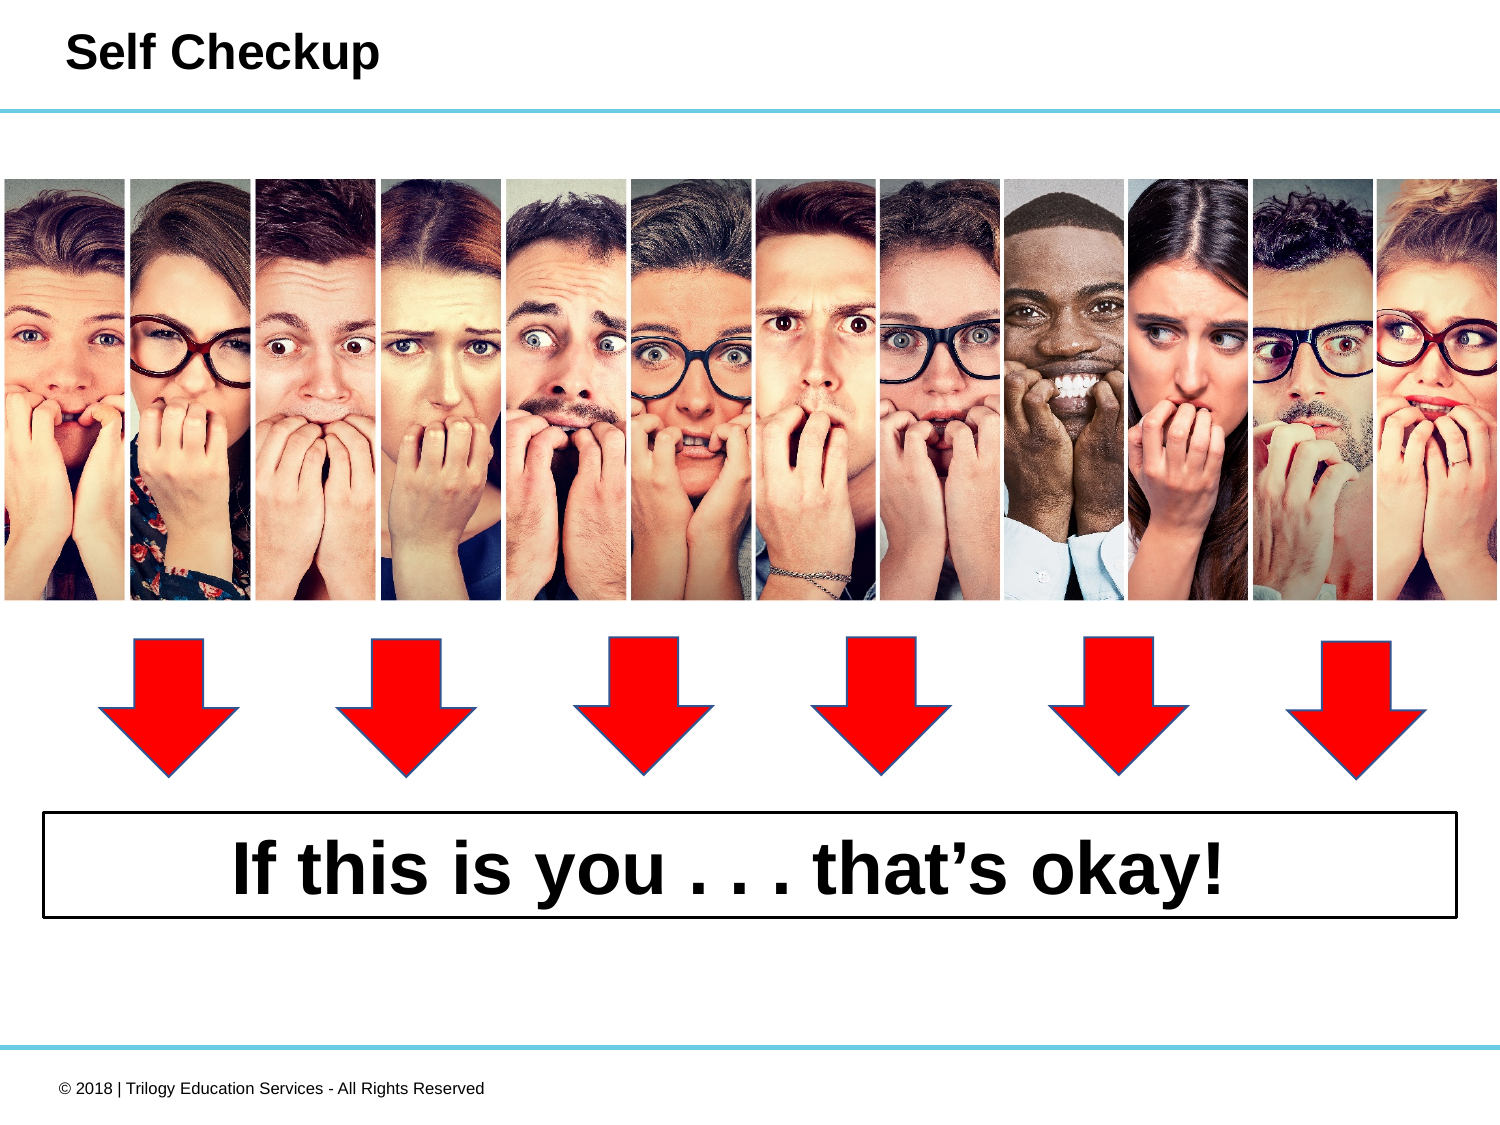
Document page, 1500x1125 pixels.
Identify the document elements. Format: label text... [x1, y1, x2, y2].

text_box [1285, 640, 1428, 781]
text_box [335, 638, 478, 779]
text_box [810, 636, 953, 777]
picture [0, 174, 1500, 604]
title Self Checkup [50, 0, 1475, 108]
text_box If this is you . . . that’s okay! [43, 812, 1457, 918]
text_box [1047, 636, 1190, 777]
text_box [97, 638, 241, 779]
text_box [572, 636, 715, 777]
